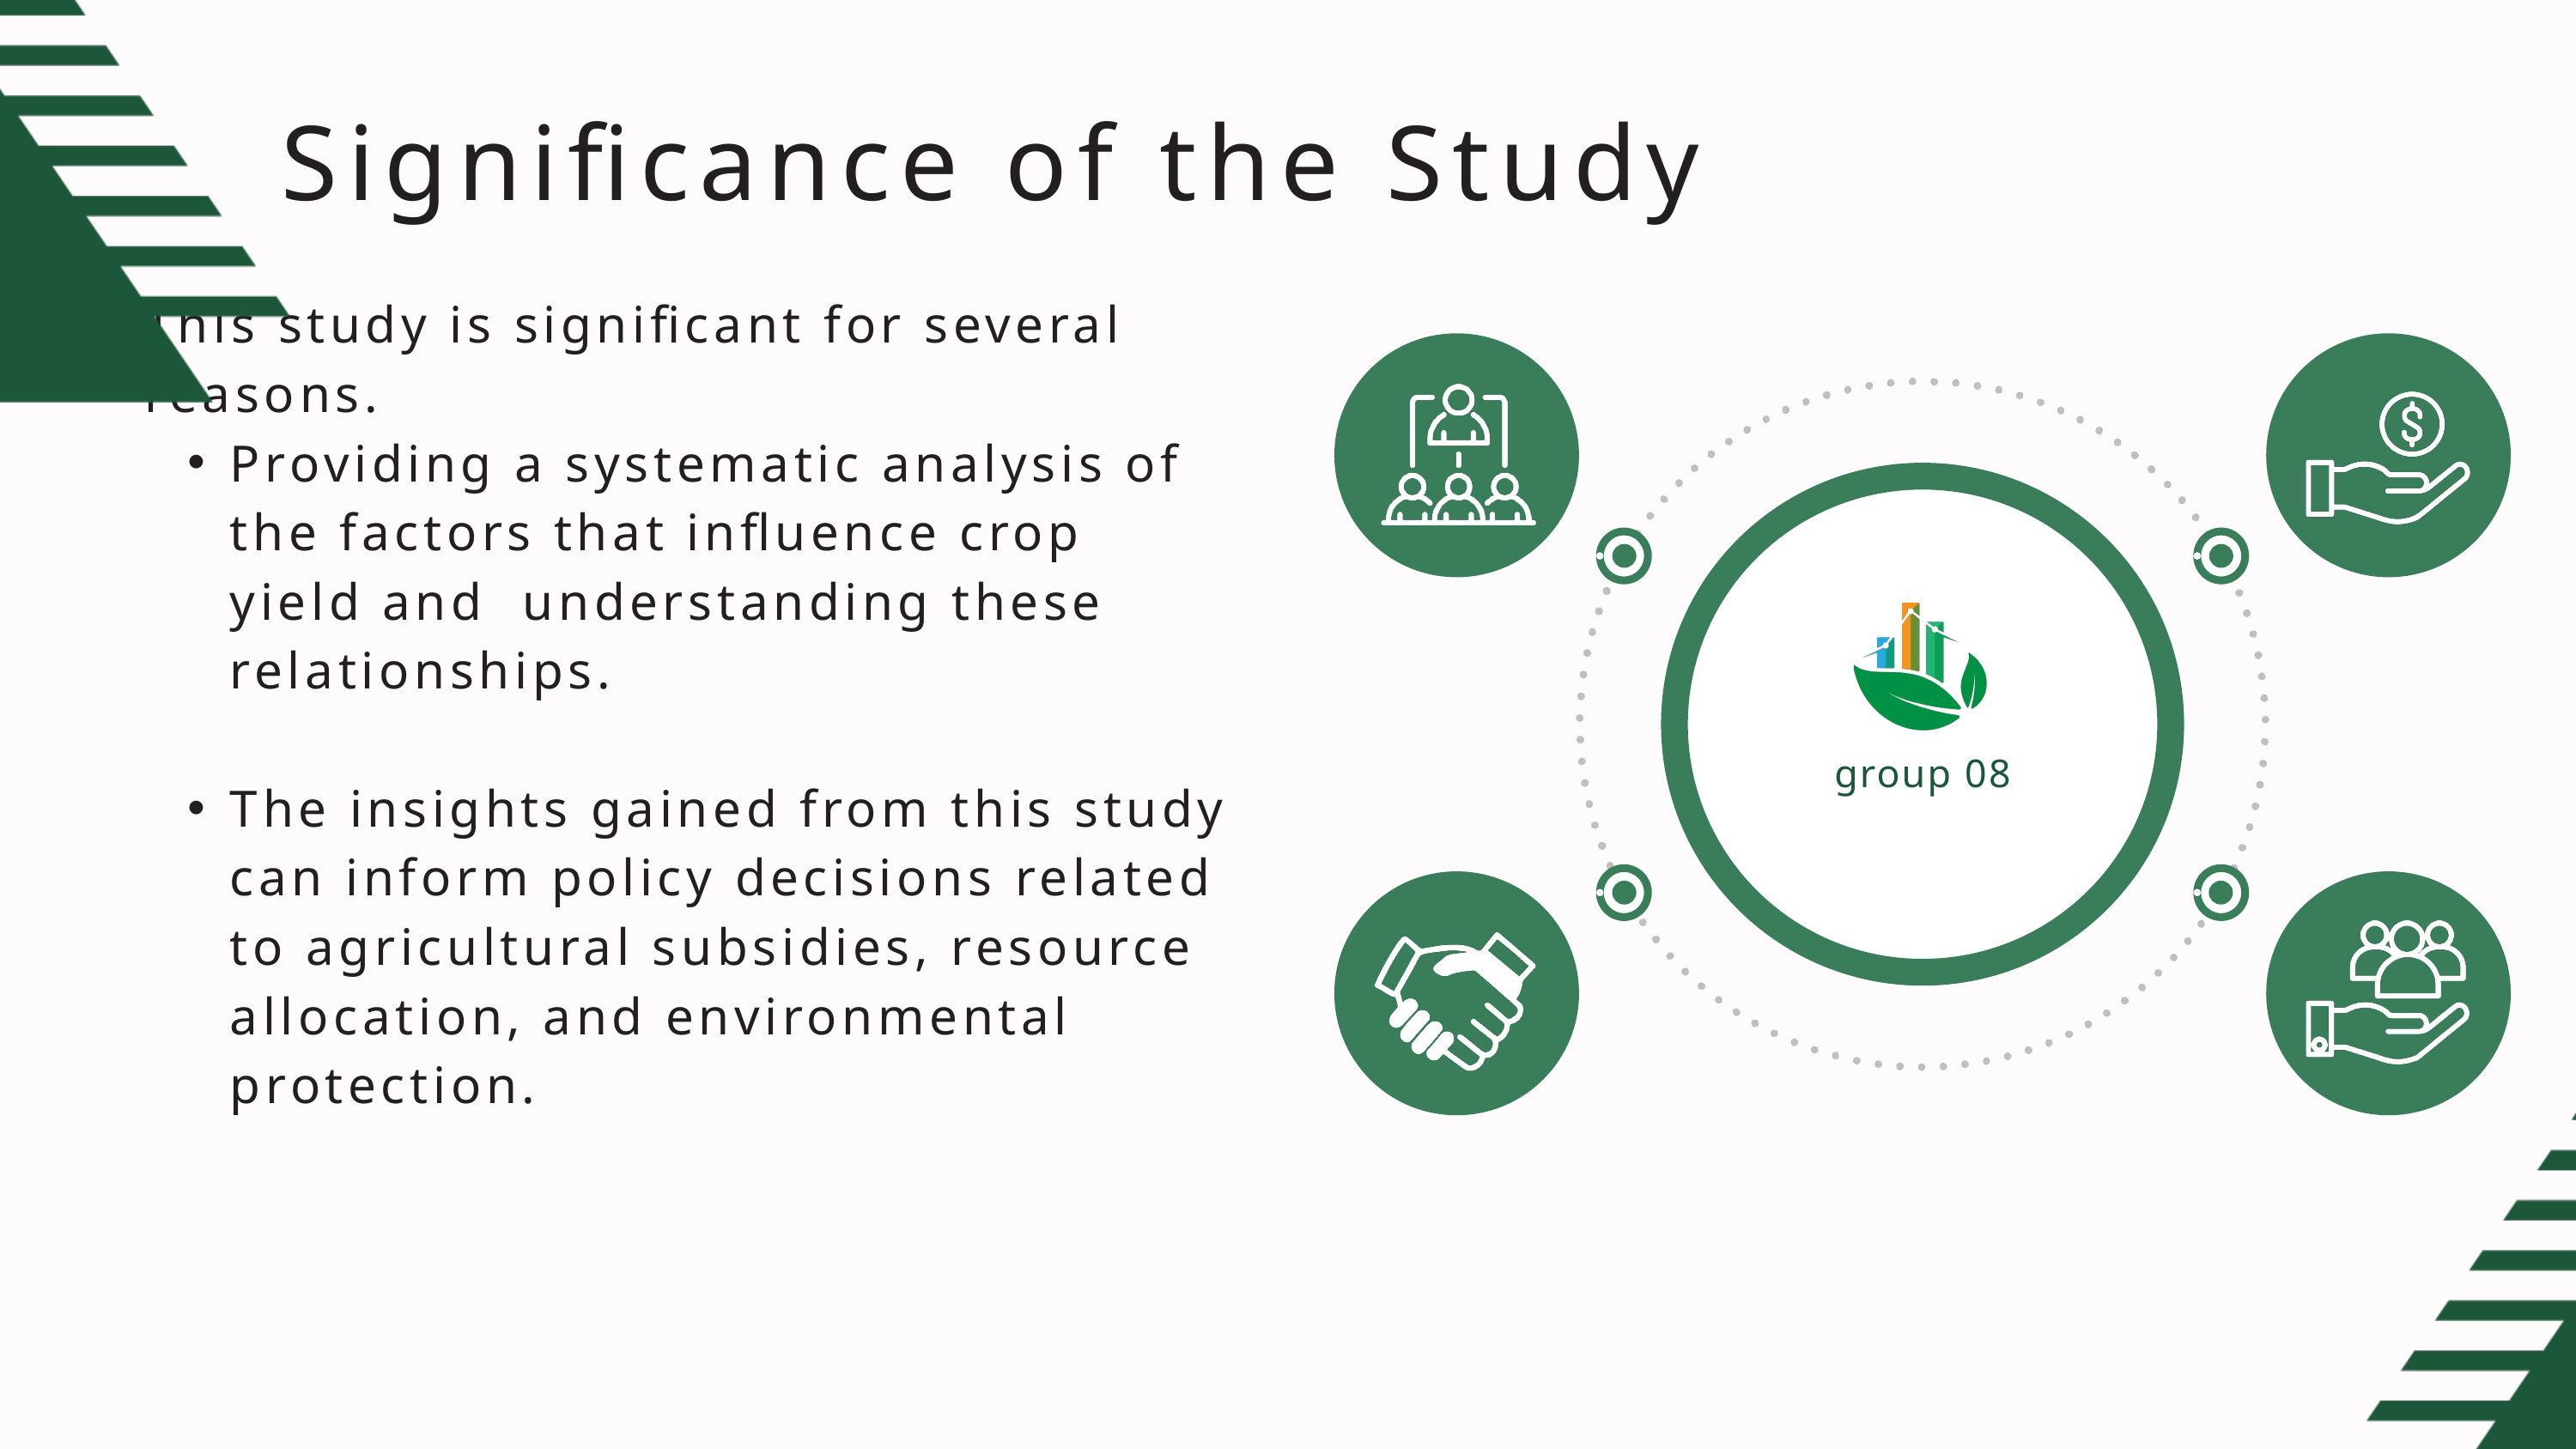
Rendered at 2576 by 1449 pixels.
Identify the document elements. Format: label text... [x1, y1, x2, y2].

text_box [0, 0, 290, 403]
text_box [2299, 1092, 2576, 1449]
text_box This study is significant for several reasons. Providing a systematic analysis of the factors that influence crop yield and understanding these relationships. The insights gained from this study can inform policy decisions related to agricultural subsidies, resource allocation, and environmental protection. [144, 284, 1236, 1168]
text_box Significance of the Study [290, 78, 1923, 221]
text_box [1334, 332, 2512, 1116]
